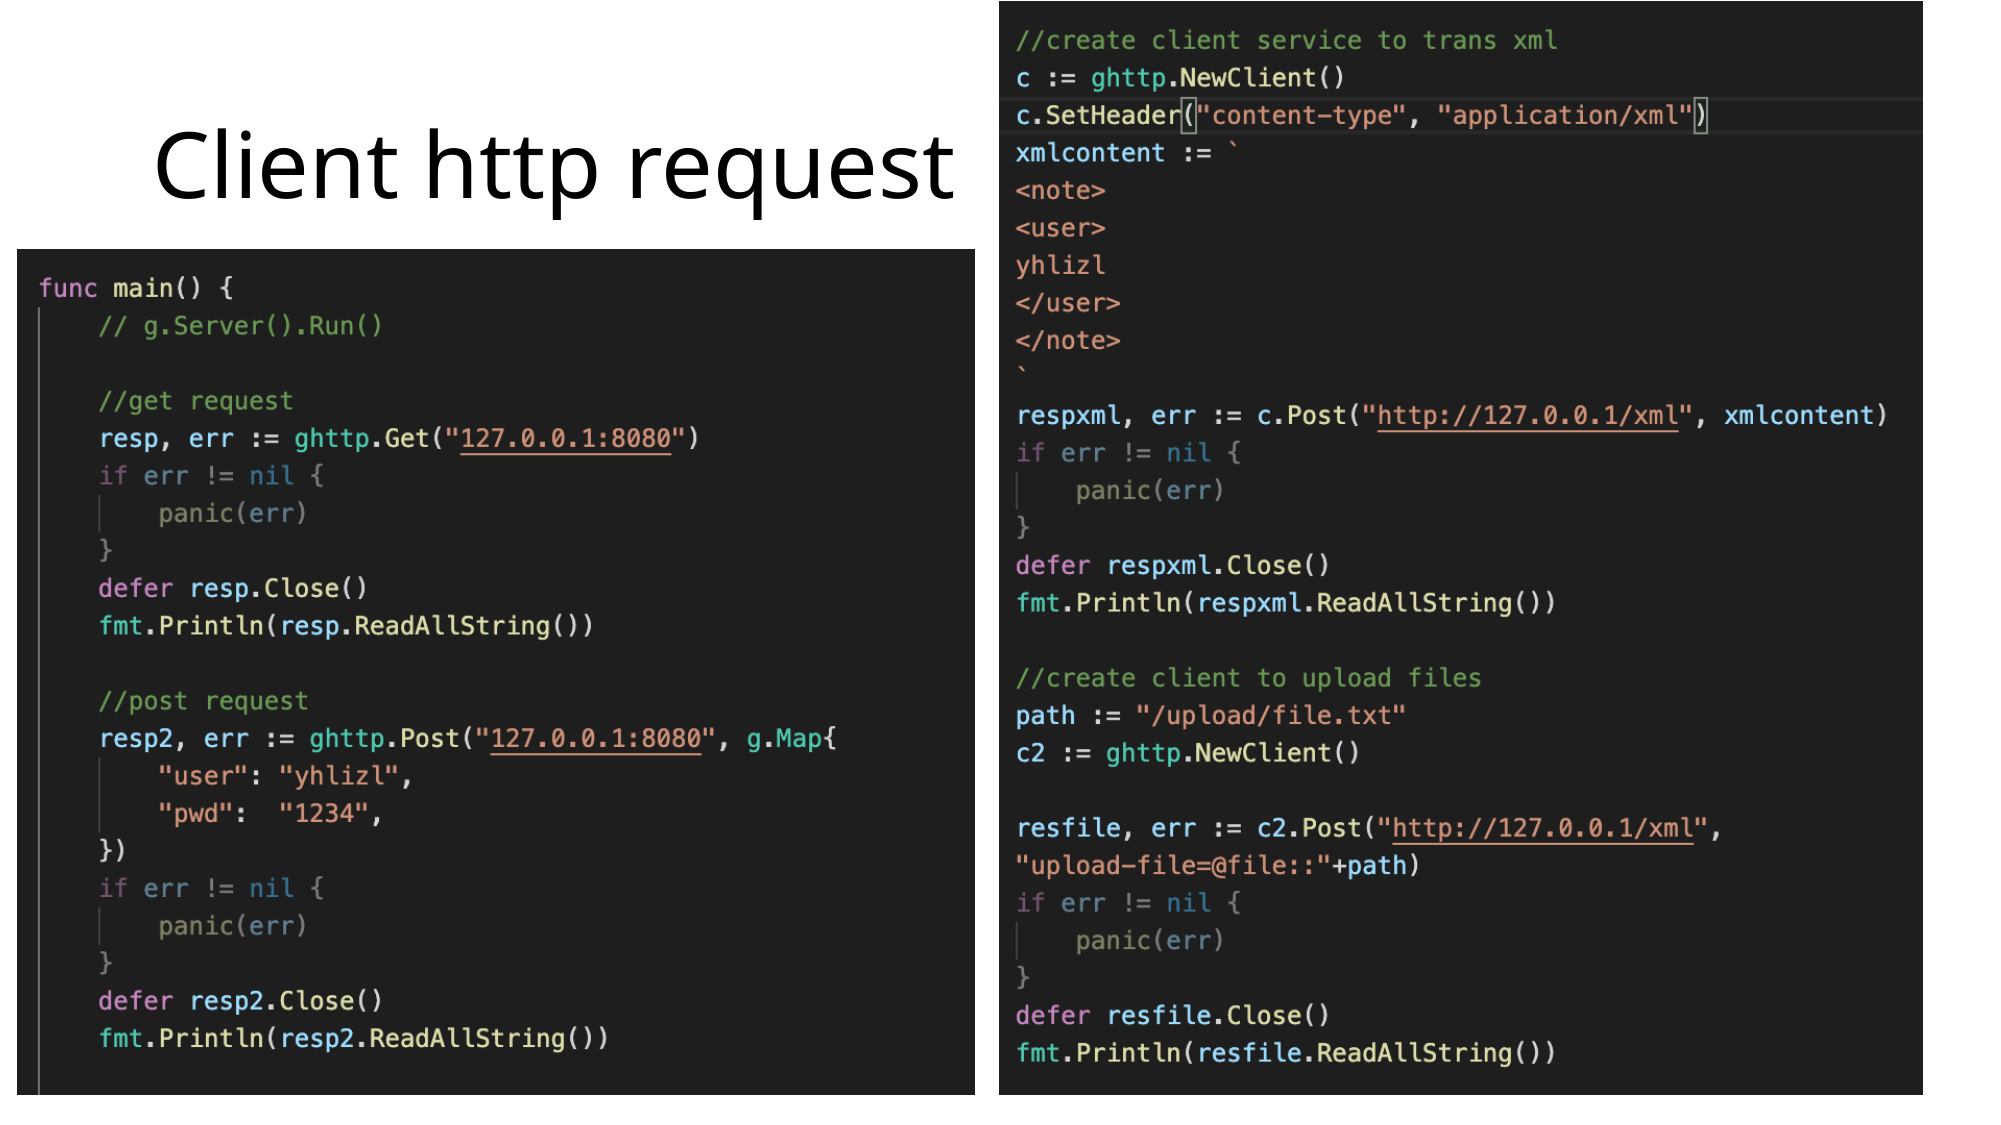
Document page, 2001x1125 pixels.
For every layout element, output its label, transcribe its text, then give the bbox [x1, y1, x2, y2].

title Client http request [137, 59, 999, 278]
picture [17, 249, 975, 1095]
picture [999, 1, 1923, 1095]
